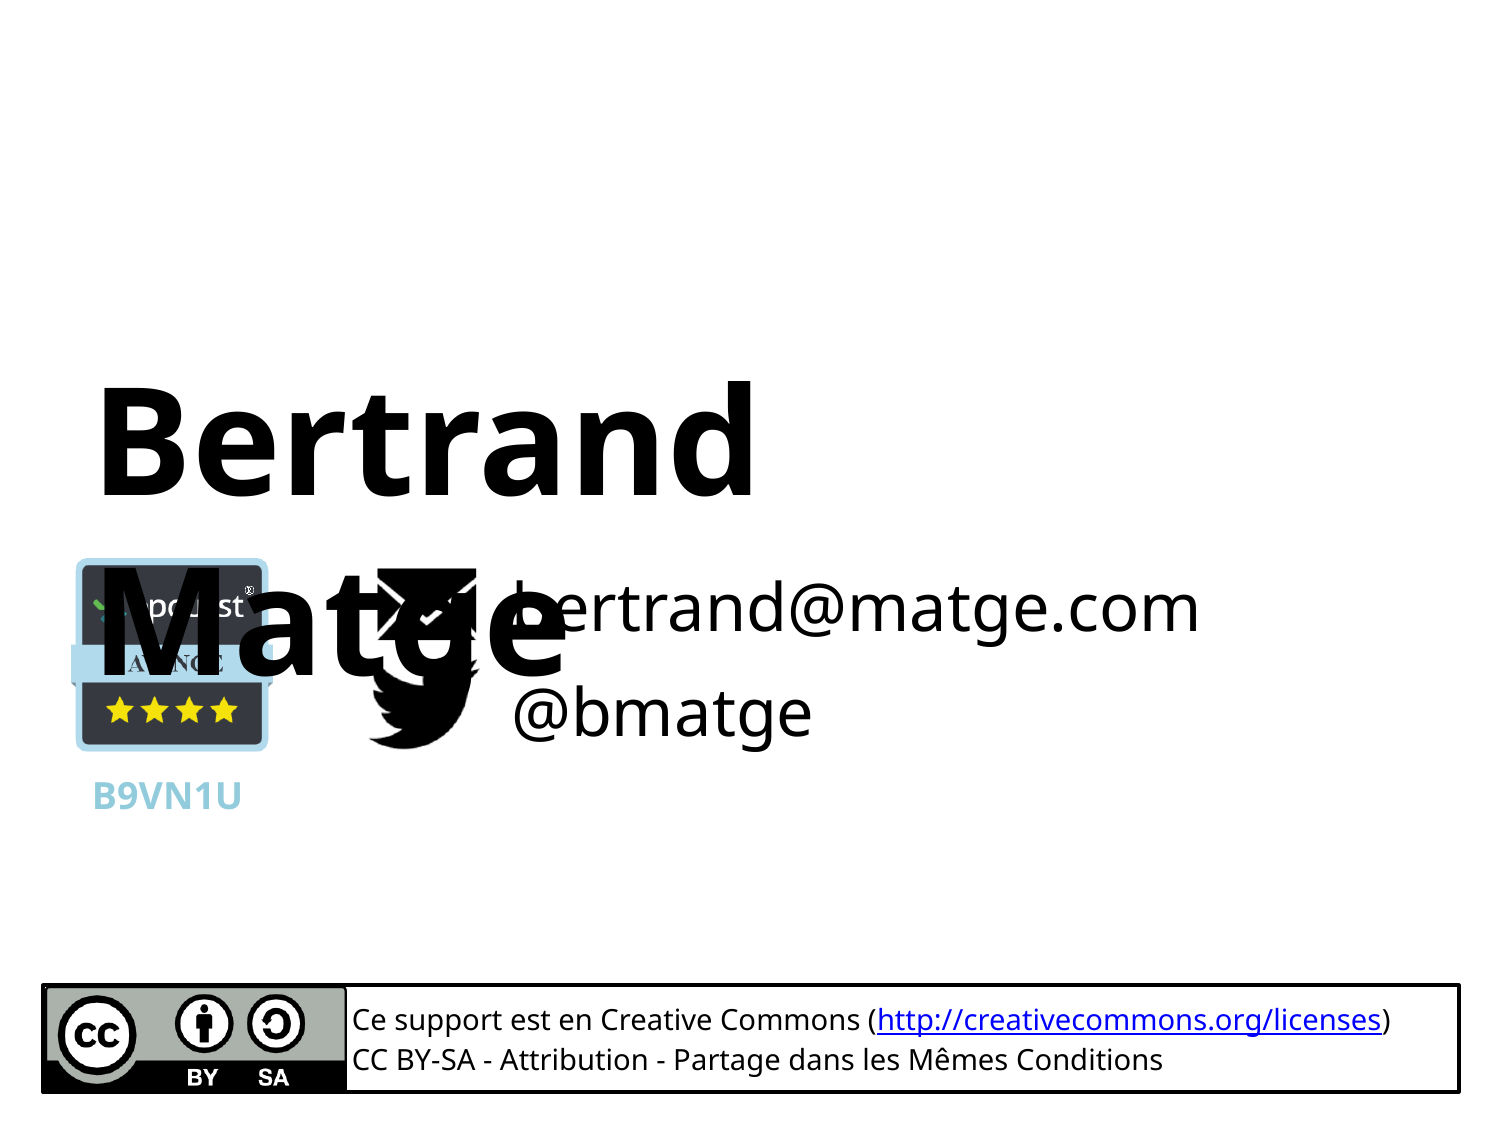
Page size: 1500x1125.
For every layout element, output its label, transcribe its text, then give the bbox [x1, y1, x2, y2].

text_box bertrand@matge.com @bmatge [346, 385, 1459, 762]
text_box Bertrand Matge [76, 338, 1246, 535]
text_box Ce support est en Creative Commons (http://creativecommons.org/licenses) CC BY-SA - Attribution - Partage dans les Mêmes Conditions [349, 985, 1459, 1092]
picture [371, 562, 483, 646]
picture [43, 985, 347, 1093]
picture [361, 648, 486, 762]
picture [64, 549, 279, 760]
text_box B9VN1U [76, 767, 259, 826]
